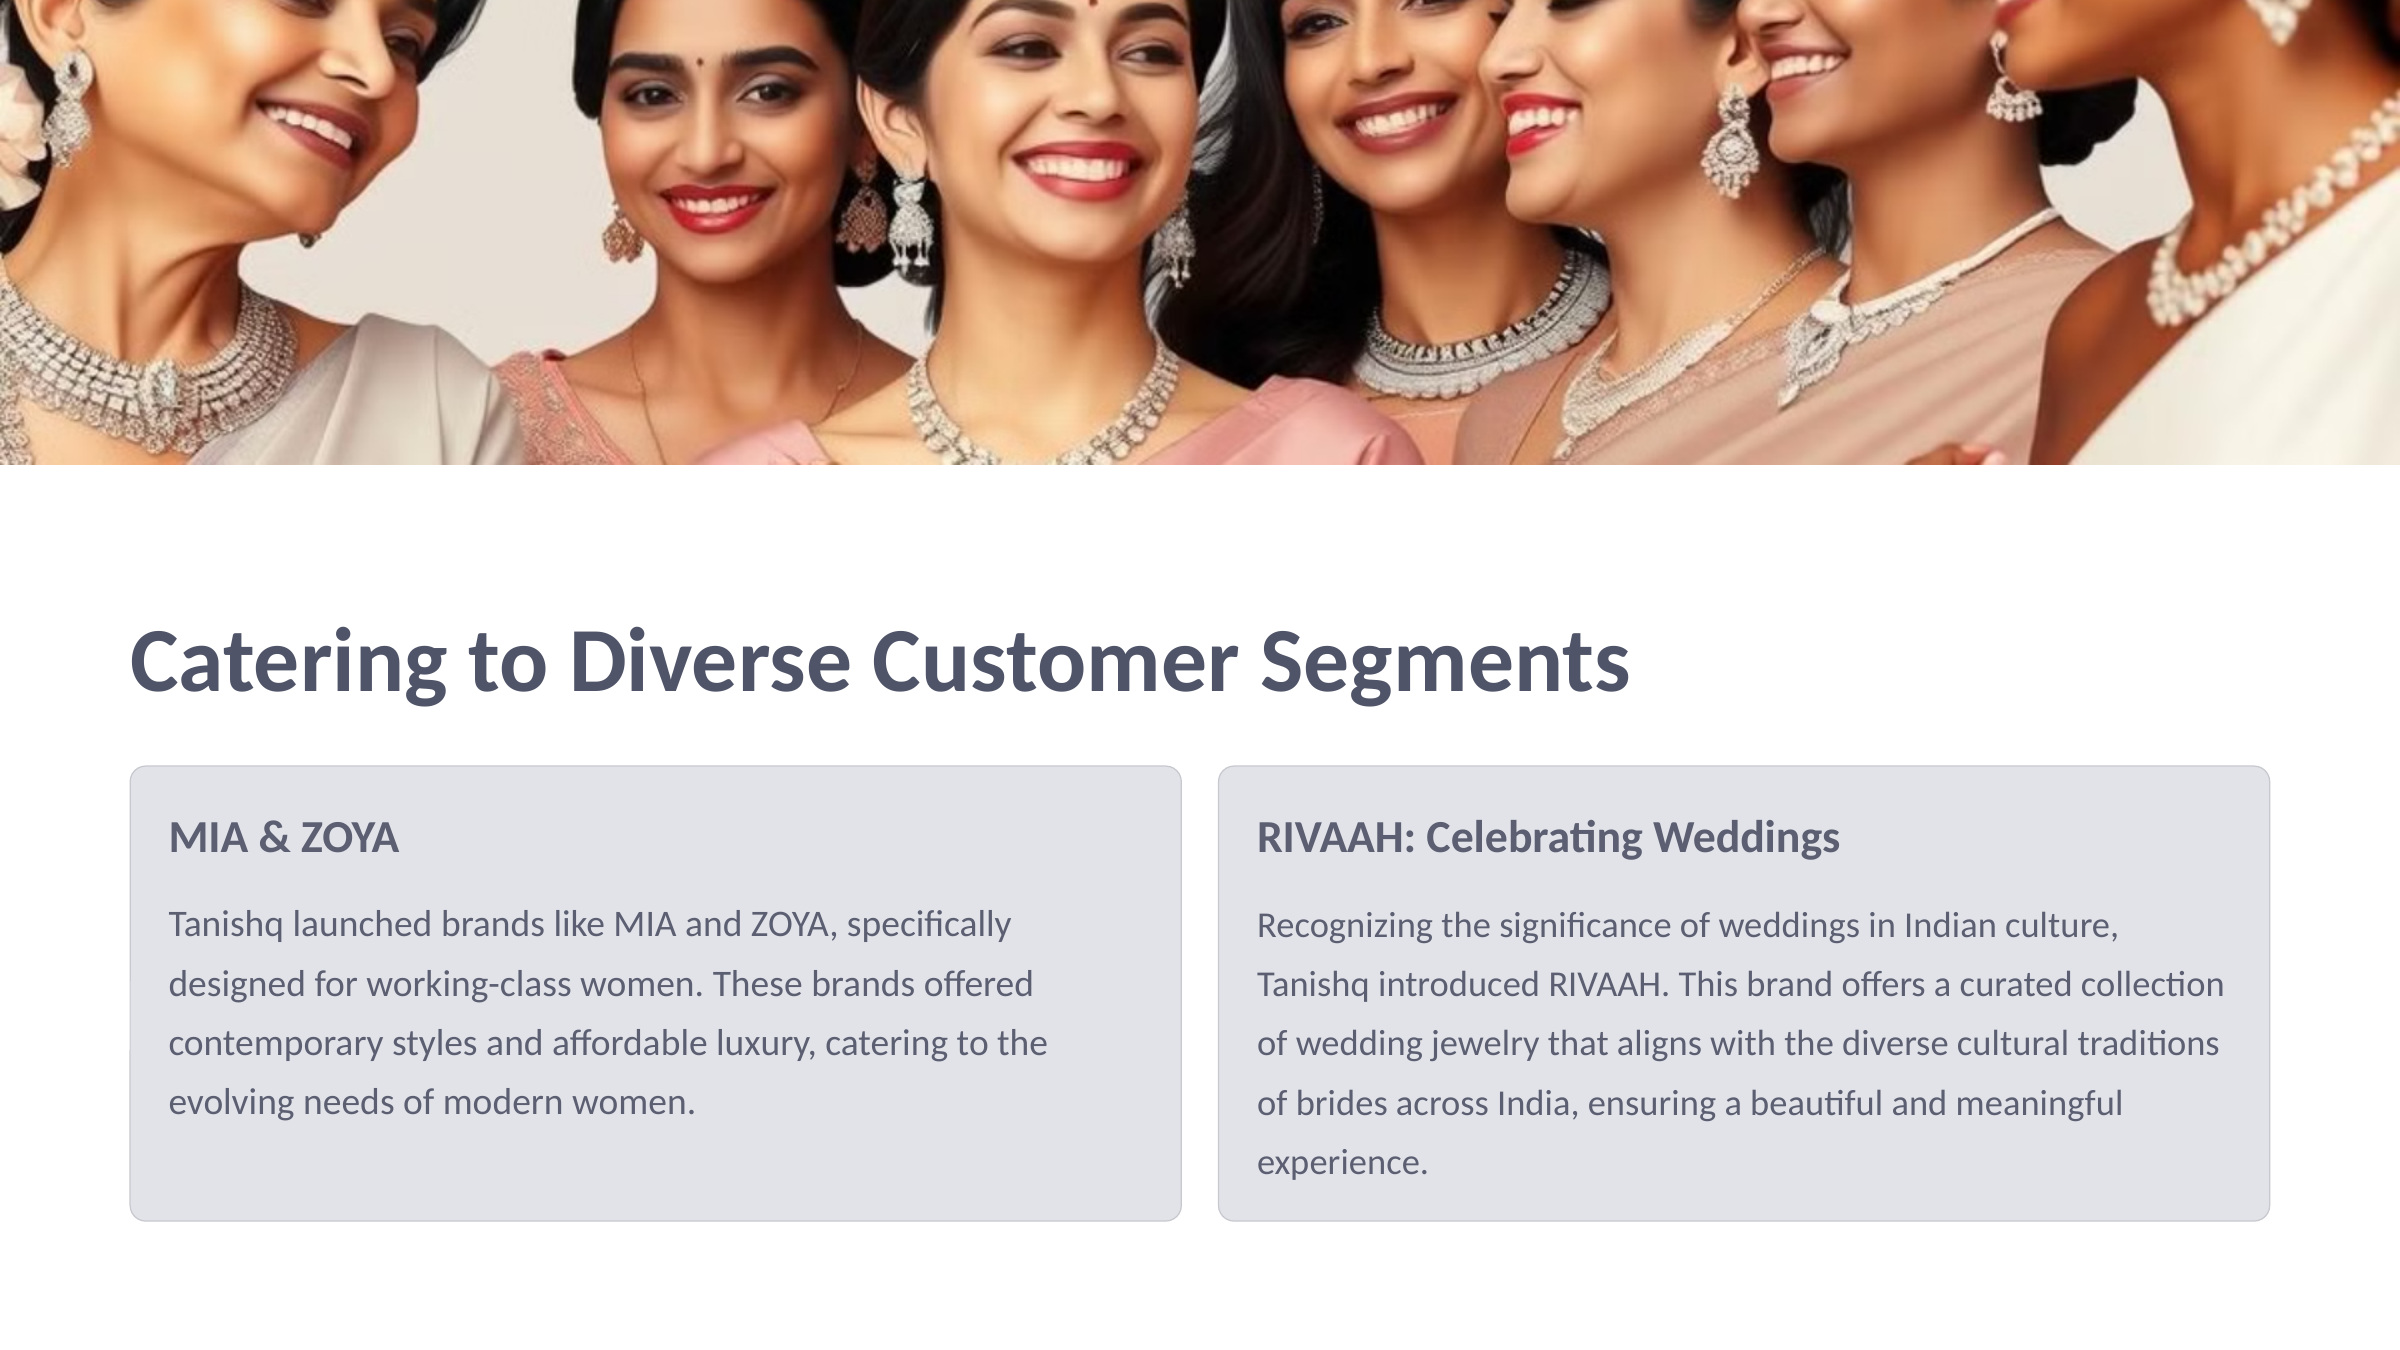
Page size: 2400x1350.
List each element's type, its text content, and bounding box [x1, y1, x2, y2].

text_box [130, 766, 1182, 1222]
text_box [1218, 766, 2270, 1222]
text_box RIVAAH: Celebrating Weddings [1256, 804, 1944, 863]
text_box MIA & ZOYA [168, 804, 634, 863]
text_box Tanishq launched brands like MIA and ZOYA, specifically designed for working-class women. These brands offered contemporary styles and affordable luxury, catering to the evolving needs of modern women. [168, 884, 1143, 1123]
text_box Recognizing the significance of weddings in Indian culture, Tanishq introduced RIVAAH. This brand offers a curated collection of wedding jewelry that aligns with the diverse cultural traditions of brides across India, ensuring a beautiful and meaningful experience. [1256, 884, 2232, 1183]
picture [0, 0, 2400, 466]
text_box Catering to Diverse Customer Segments [130, 593, 1894, 711]
